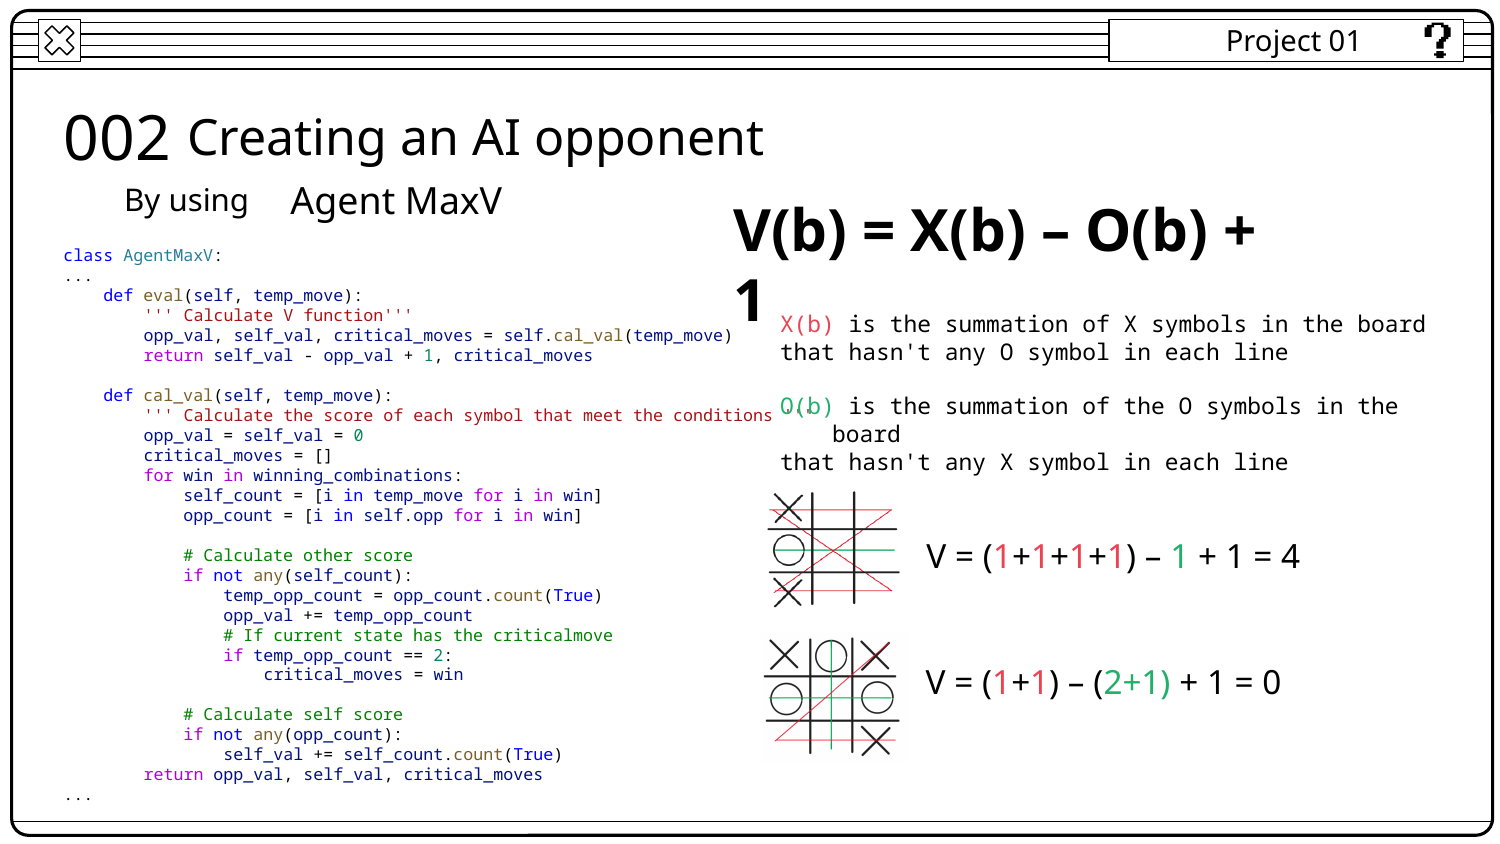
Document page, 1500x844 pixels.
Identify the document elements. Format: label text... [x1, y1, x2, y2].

text_box class AgentMaxV: ... def eval(self, temp_move): ''' Calculate V function''' opp_val, self_val, critical_moves = self.cal_val(temp_move) return self_val - opp_val + 1, critical_moves def cal_val(self, temp_move): ''' Calculate the score of each symbol that meet the conditions ''' opp_val = self_val = 0 critical_moves = [] for win in winning_combinations: self_count = [i in temp_move for i in win] opp_count = [i in self.opp for i in win] # Calculate other score if not any(self_count): temp_opp_count = opp_count.count(True) opp_val += temp_opp_count # If current state has the criticalmove if temp_opp_count == 2: critical_moves = win # Calculate self score if not any(opp_count): self_val += self_count.count(True) return opp_val, self_val, critical_moves ... [48, 237, 1475, 832]
picture [761, 484, 905, 612]
text_box X(b) is the summation of X symbols in the board that hasn't any O symbol in each line O(b) is the summation of the O symbols in the board that hasn't any X symbol in each line [742, 289, 1452, 523]
title Creating an AI opponent [198, 109, 1328, 161]
text_box Agent MaxV [275, 173, 546, 226]
text_box Project 01 [1188, 15, 1400, 65]
text_box V = (1+1+1+1) – 1 + 1 = 4 [910, 539, 1500, 572]
picture [761, 633, 909, 762]
text_box By using [109, 183, 275, 216]
text_box V(b) = X(b) – O(b) + 1 [718, 237, 1296, 290]
text_box 002 [48, 109, 198, 161]
text_box V = (1+1) – (2+1) + 1 = 0 [913, 664, 1500, 698]
